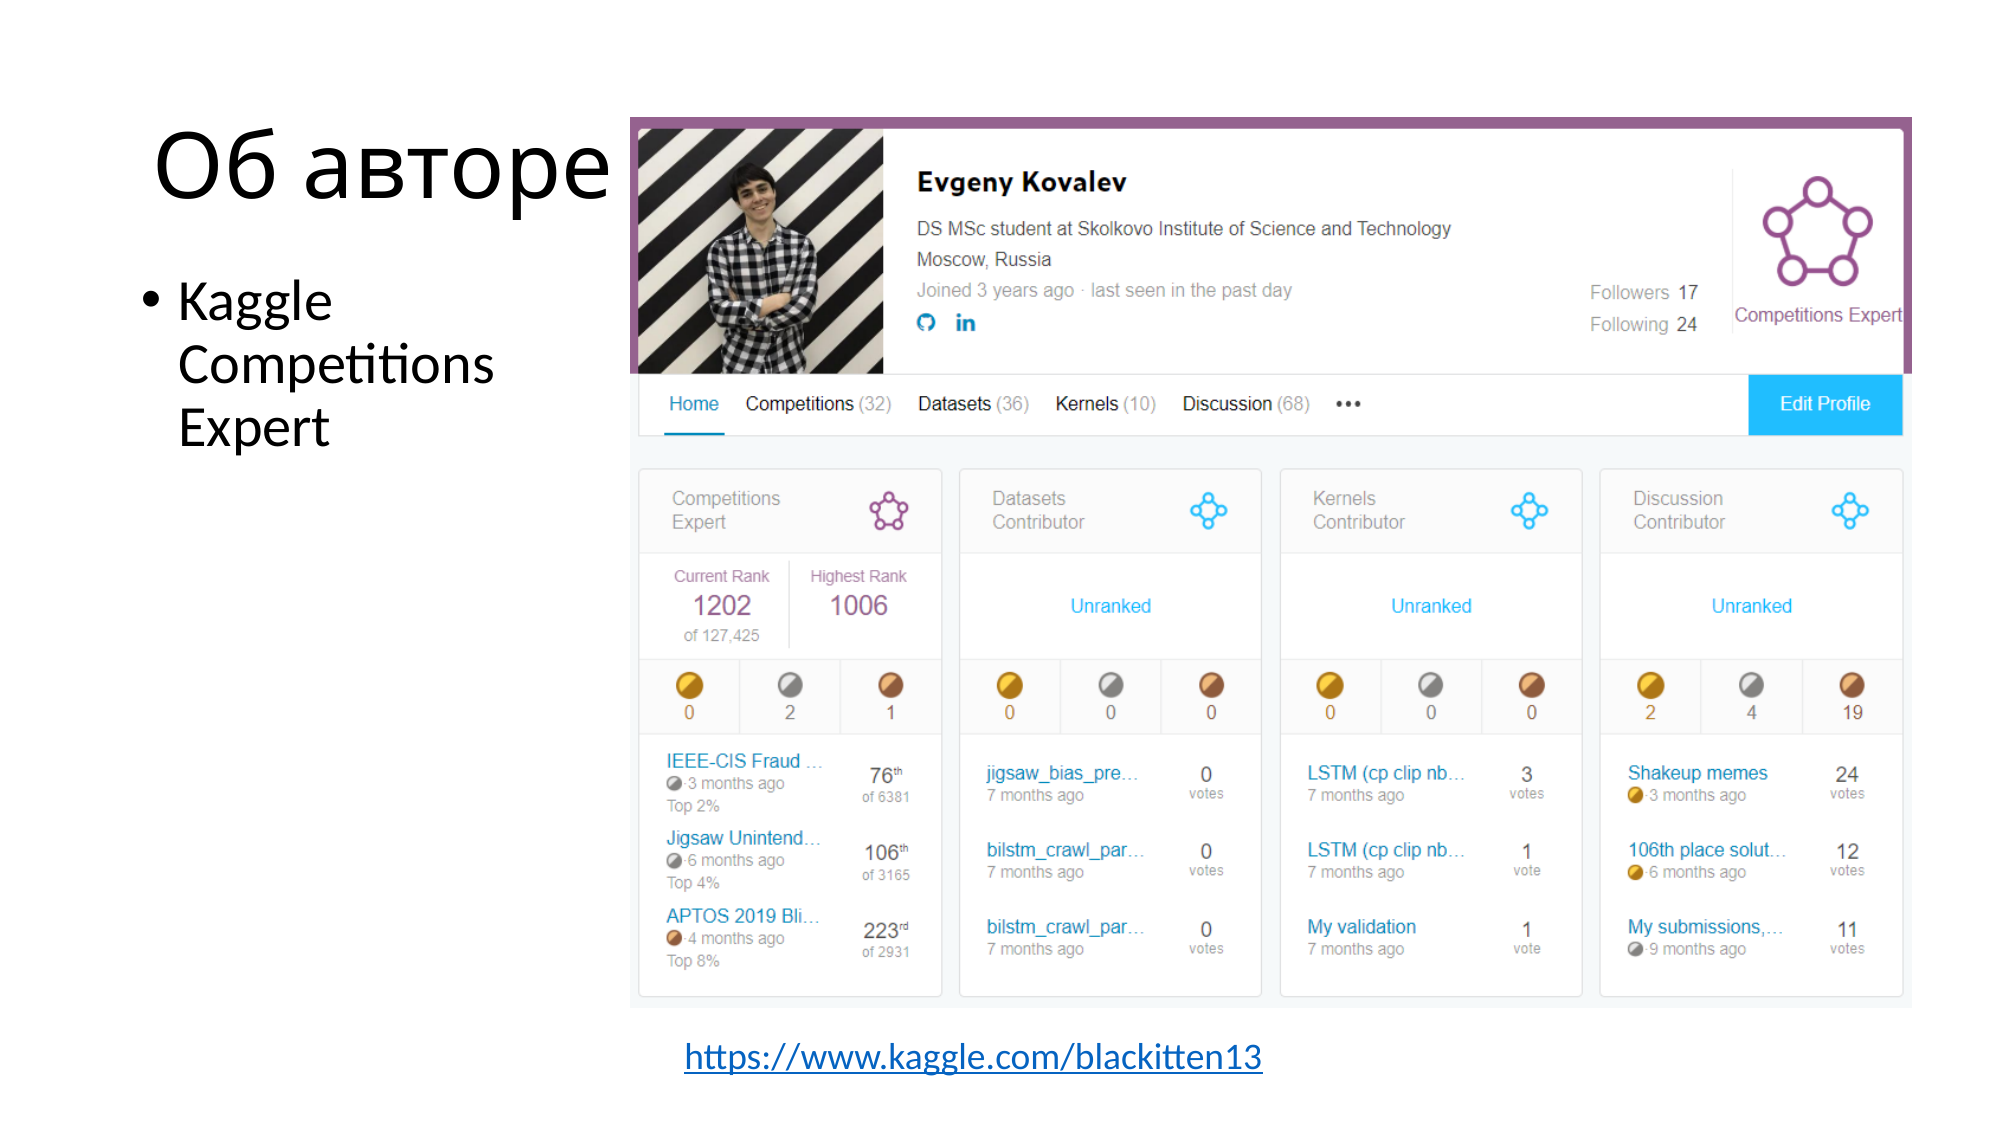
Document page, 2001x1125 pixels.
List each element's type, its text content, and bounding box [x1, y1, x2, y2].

list Kaggle Competitions Expert [125, 263, 545, 977]
text_box https://www.kaggle.com/blackitten13 [669, 1024, 1278, 1085]
title Об авторе [137, 59, 1863, 278]
picture [630, 117, 1912, 1008]
